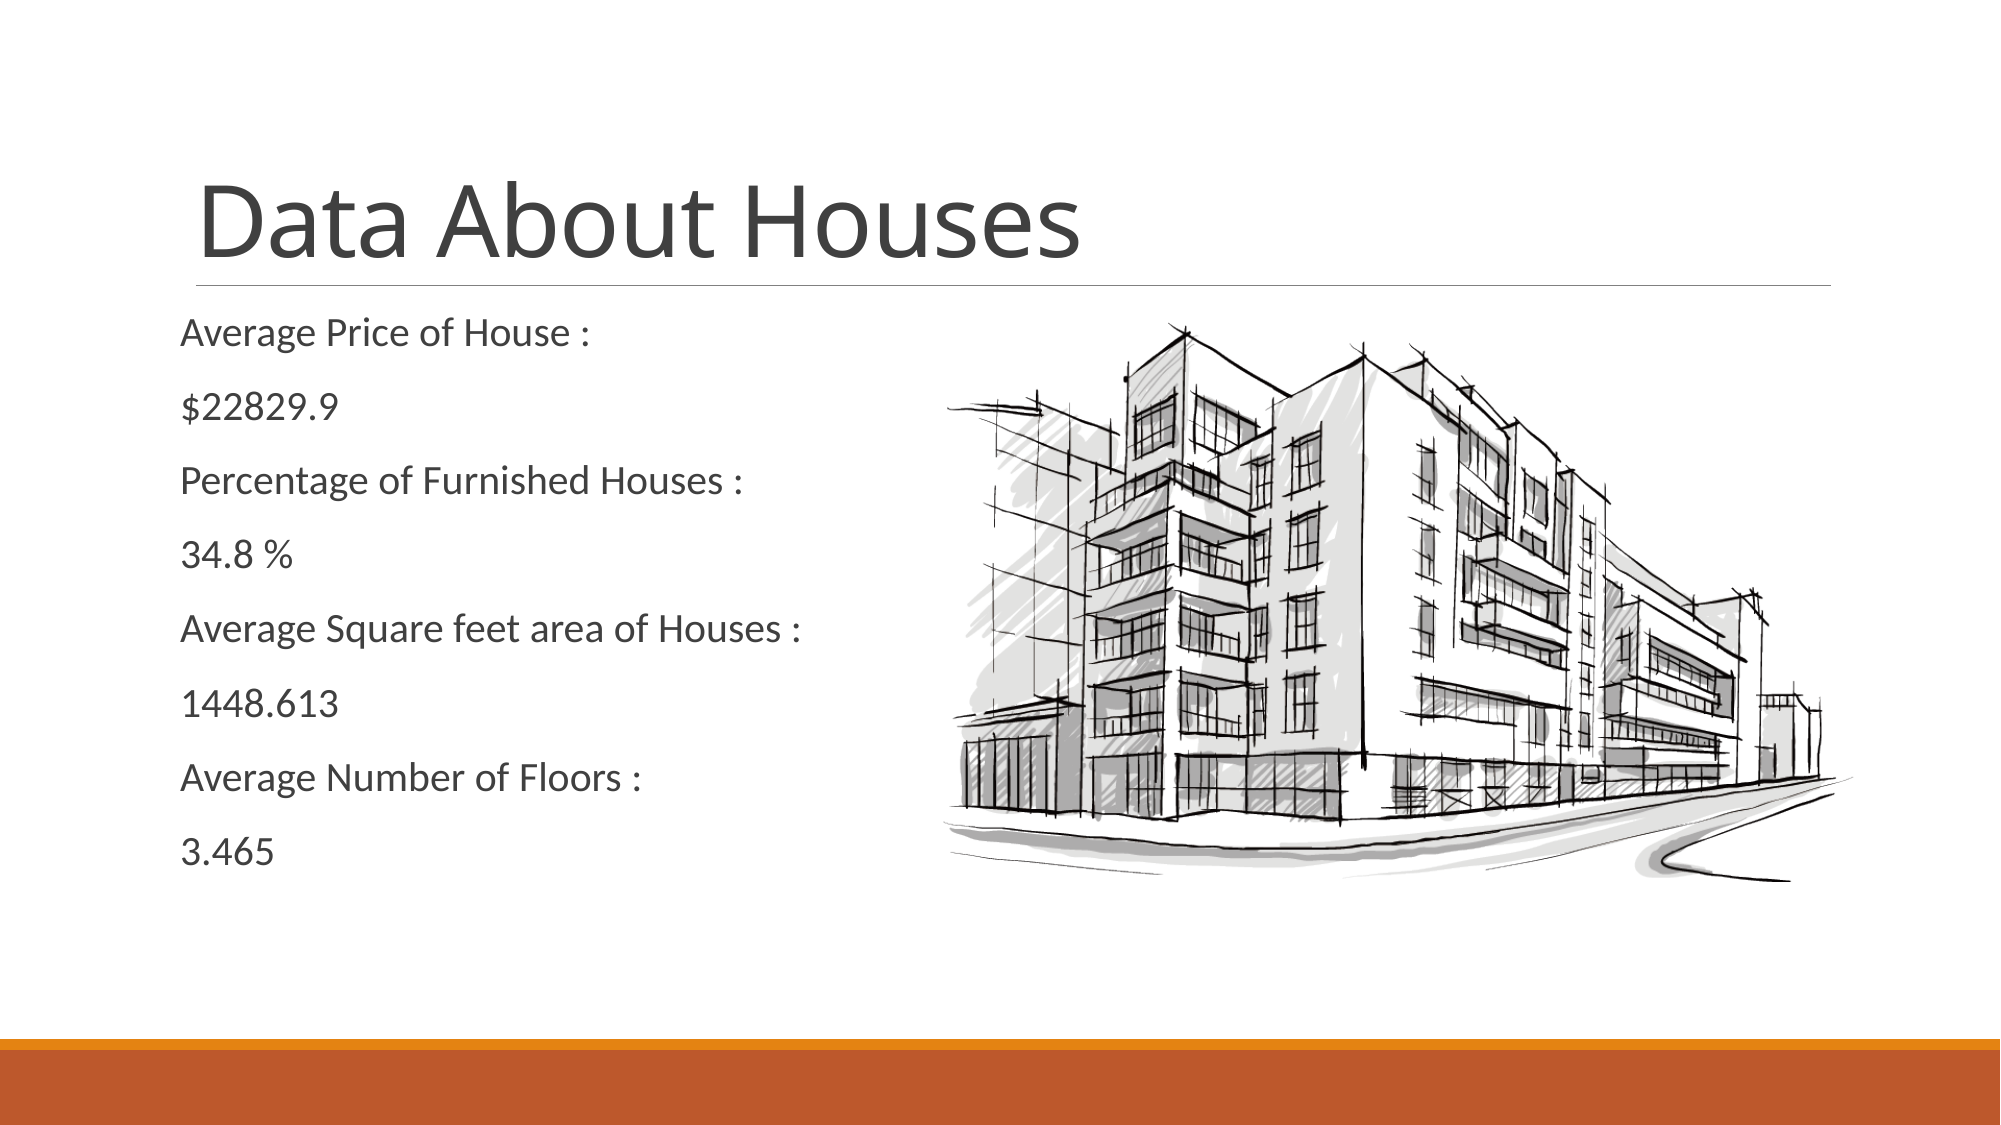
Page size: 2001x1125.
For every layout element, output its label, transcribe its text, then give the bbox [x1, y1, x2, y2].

picture [942, 321, 1855, 883]
list Average Price of House : $22829.9 Percentage of Furnished Houses : 34.8 % Average Square feet area of Houses : 1448.613 Average Number of Floors : 3.465 [180, 302, 1830, 963]
title Data About Houses [180, 47, 1830, 285]
